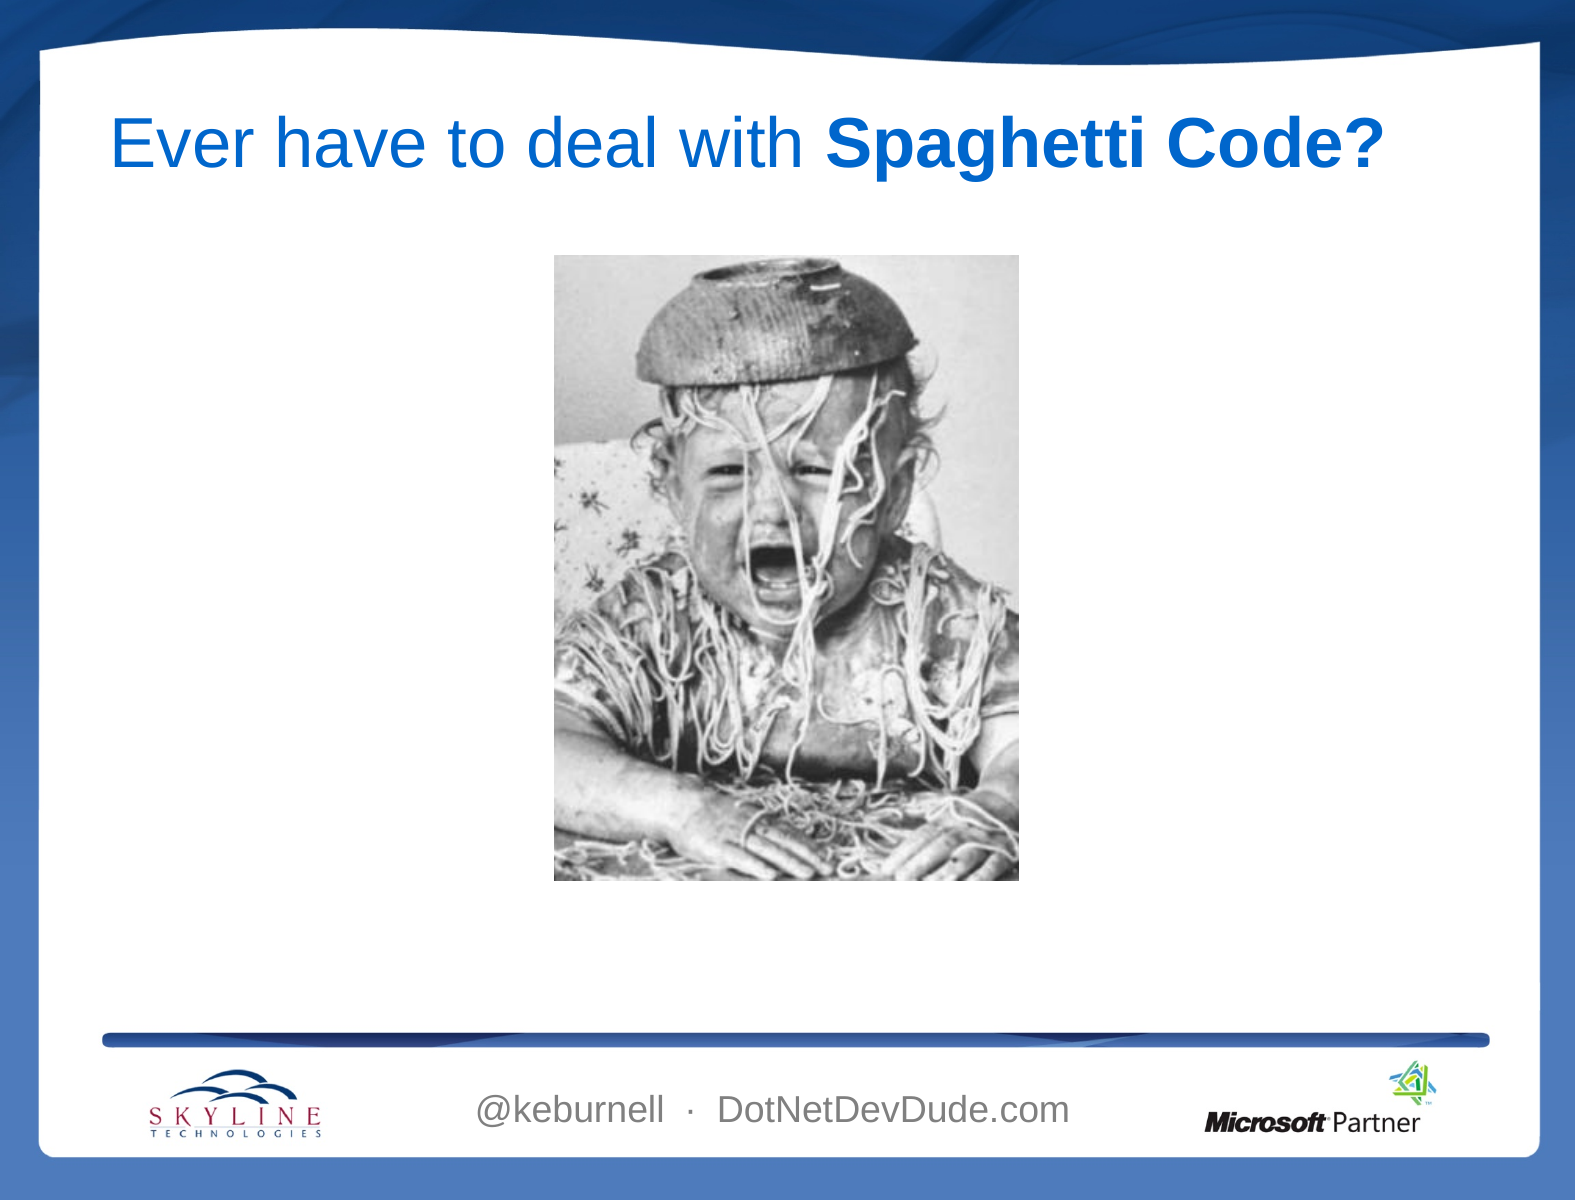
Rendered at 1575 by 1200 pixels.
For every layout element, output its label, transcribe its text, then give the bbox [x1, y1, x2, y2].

text_box @keburnell ∙ DotNetDevDude.com [399, 1077, 1146, 1138]
picture [0, 0, 1575, 1200]
title Ever have to deal with Spaghetti Code? [93, 62, 1495, 218]
